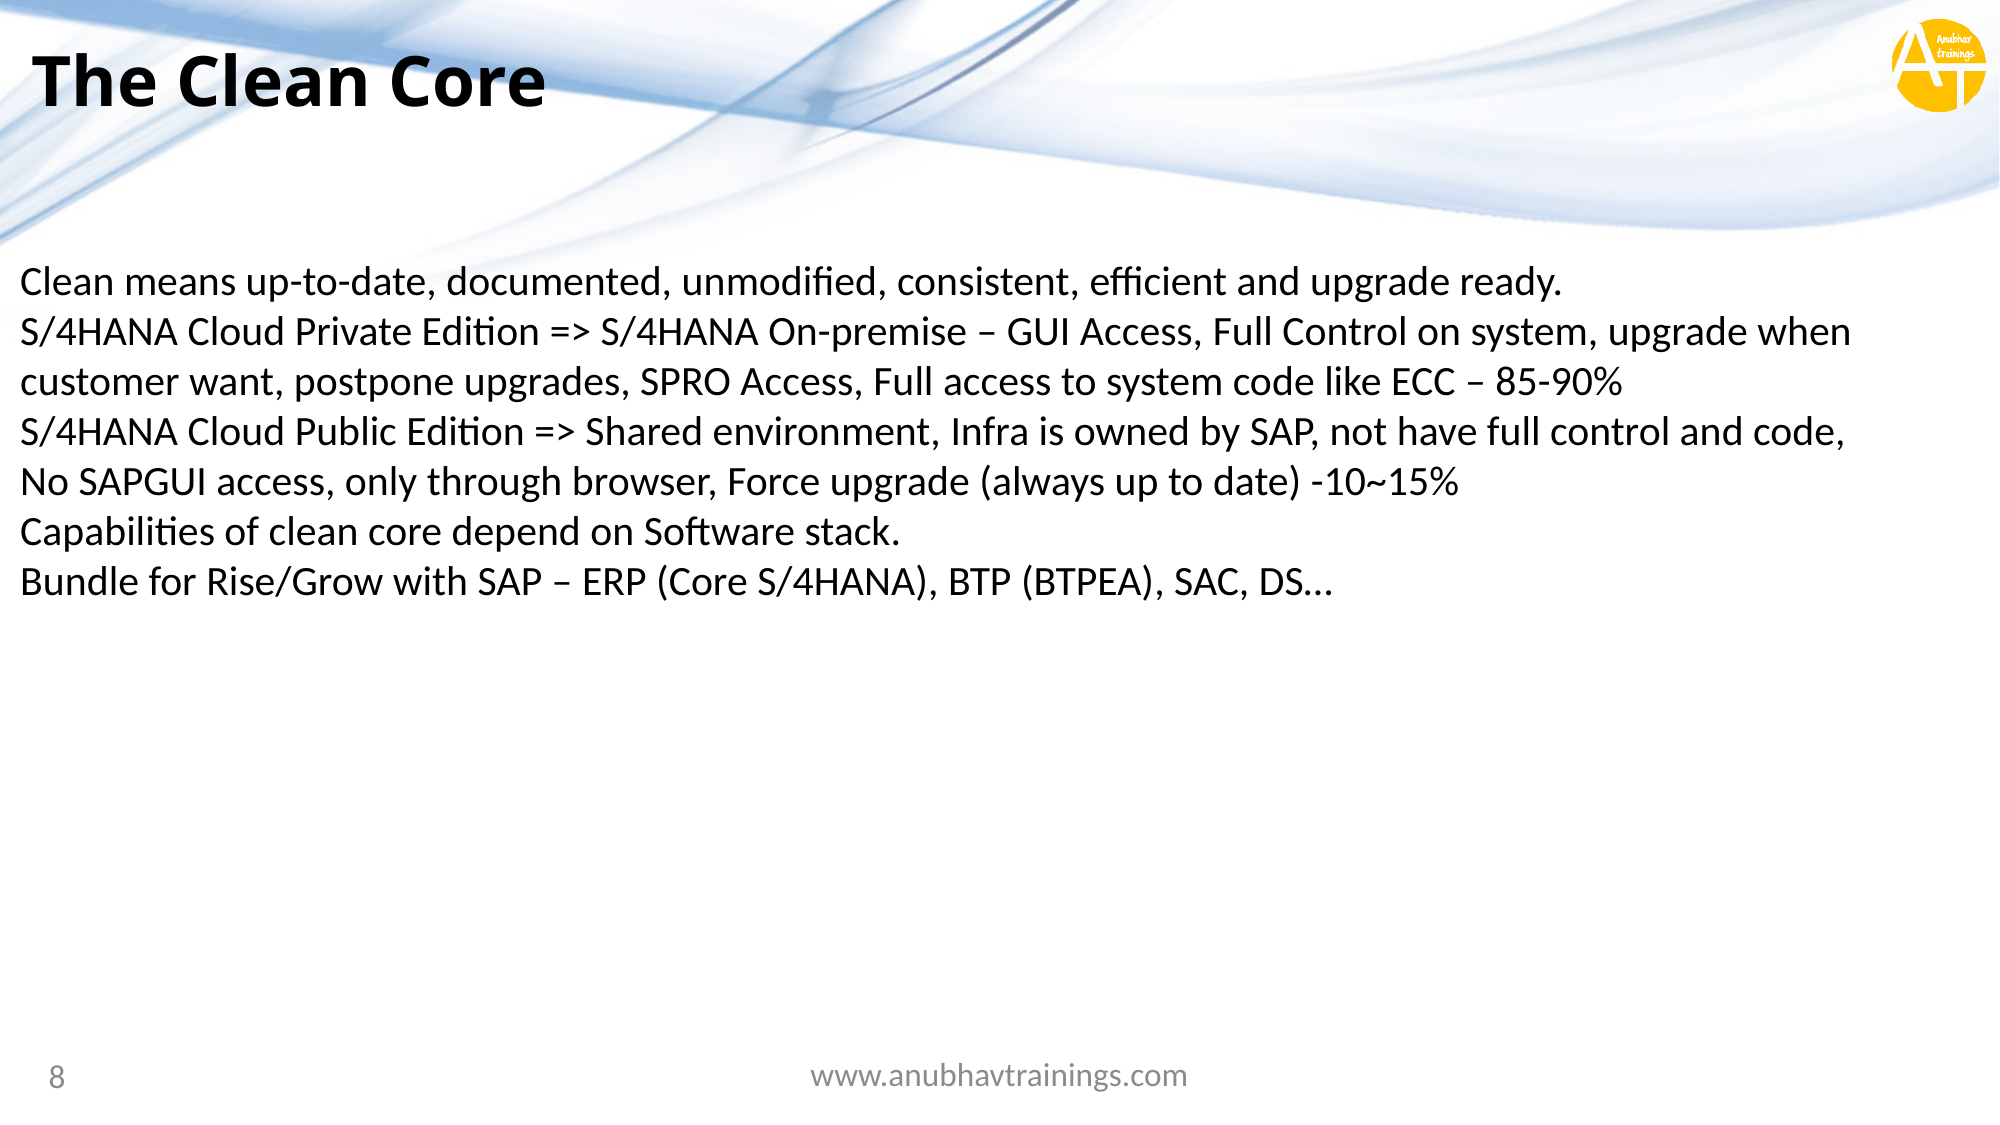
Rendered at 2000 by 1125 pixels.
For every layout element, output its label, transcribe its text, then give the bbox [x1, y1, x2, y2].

title The Clean Core [16, 29, 1816, 147]
text_box Clean means up-to-date, documented, unmodified, consistent, efficient and upgrade ready. S/4HANA Cloud Private Edition => S/4HANA On-premise – GUI Access, Full Control on system, upgrade when customer want, postpone upgrades, SPRO Access, Full access to system code like ECC – 85-90% S/4HANA Cloud Public Edition => Shared environment, Infra is owned by SAP, not have full control and code, No SAPGUI access, only through browser, Force upgrade (always up to date) -10~15% Capabilities of clean core depend on Software stack. Bundle for Rise/Grow with SAP – ERP (Core S/4HANA), BTP (BTPEA), SAC, DS… [0, 243, 1884, 614]
slide_number 8 [33, 1045, 134, 1106]
footer www.anubhavtrainings.com [683, 1042, 1317, 1103]
picture [0, 0, 2000, 1125]
